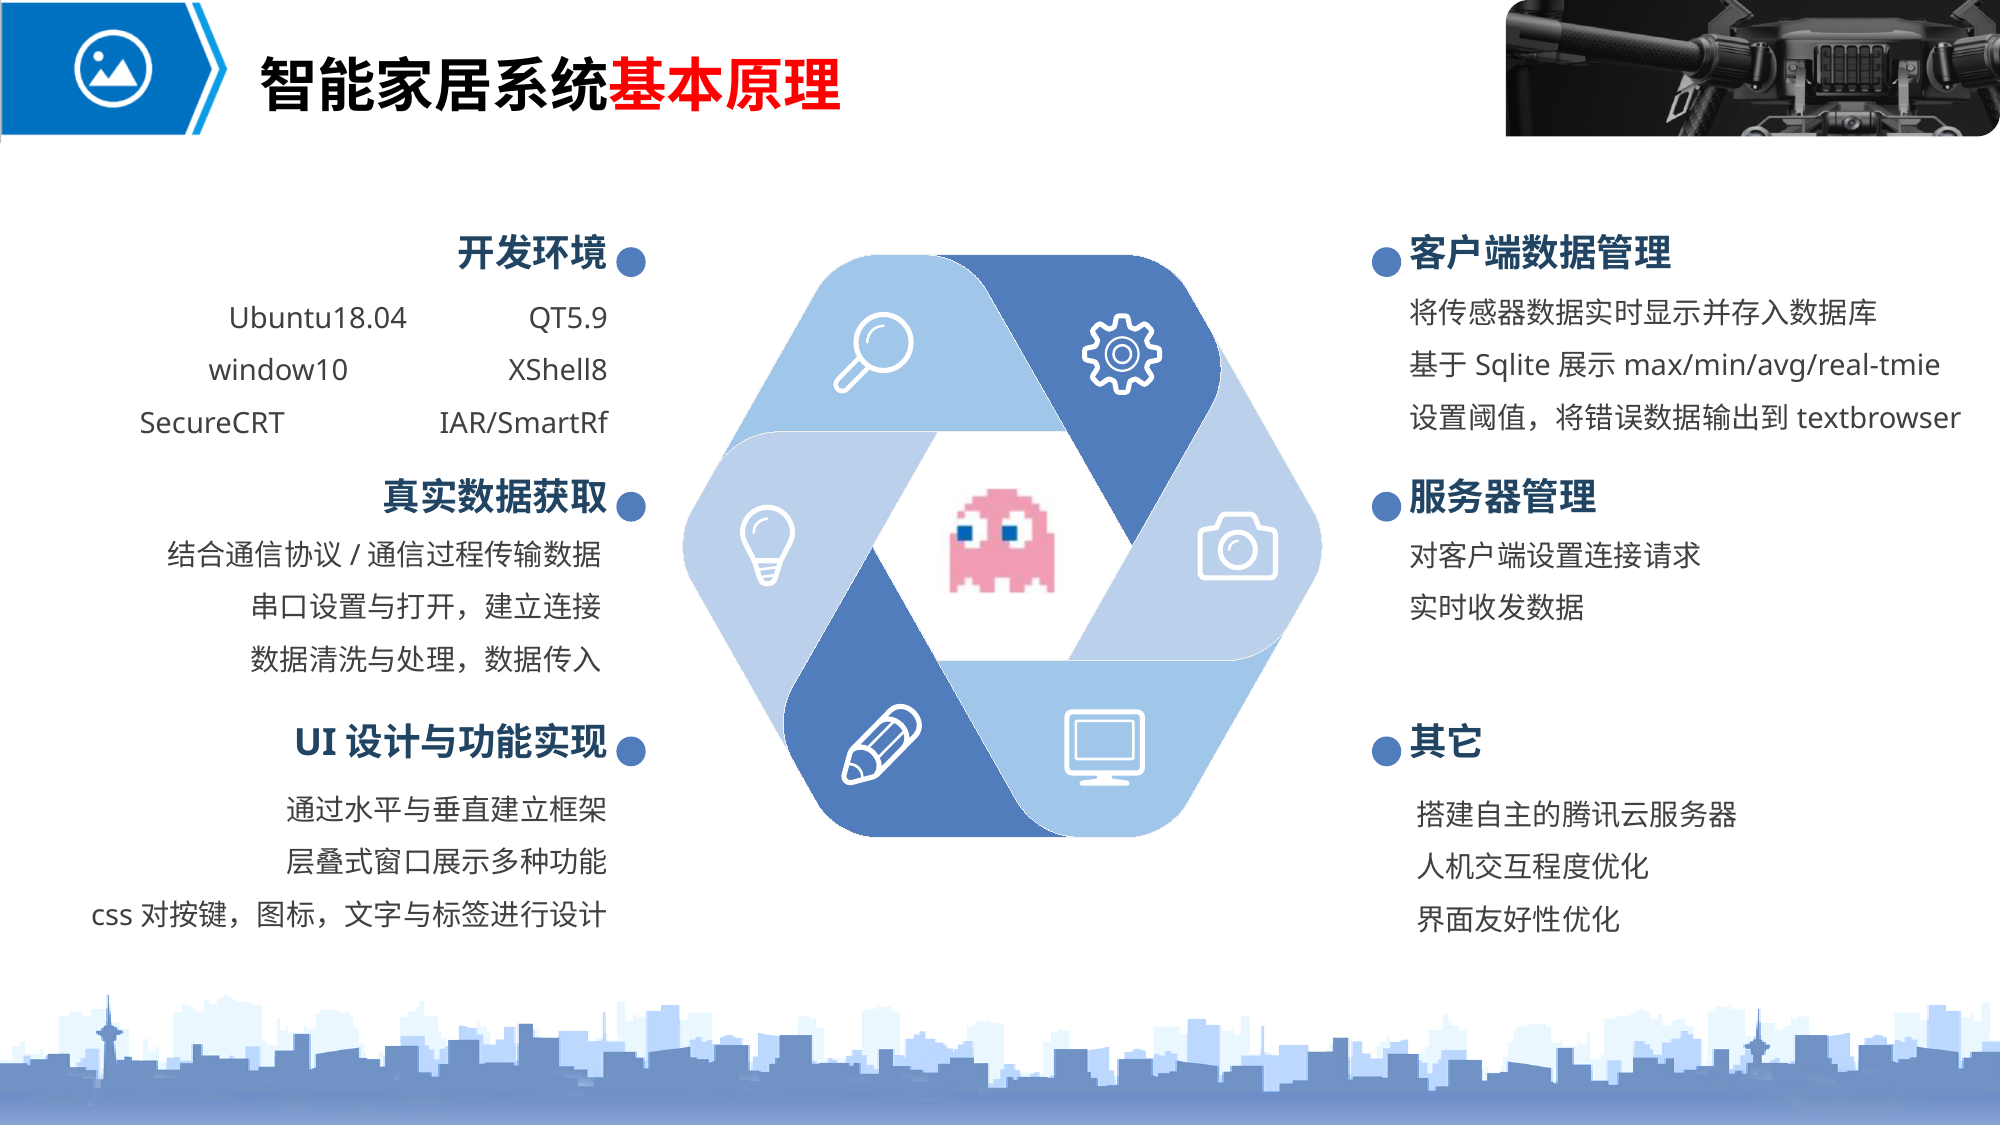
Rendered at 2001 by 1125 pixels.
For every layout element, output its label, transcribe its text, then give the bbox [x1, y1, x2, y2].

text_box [0, 221, 1982, 946]
picture [0, 0, 237, 143]
picture [941, 488, 1065, 595]
picture [0, 985, 2000, 1125]
text_box 智能家居系统基本原理 [244, 19, 1370, 126]
picture [1505, 0, 2000, 137]
